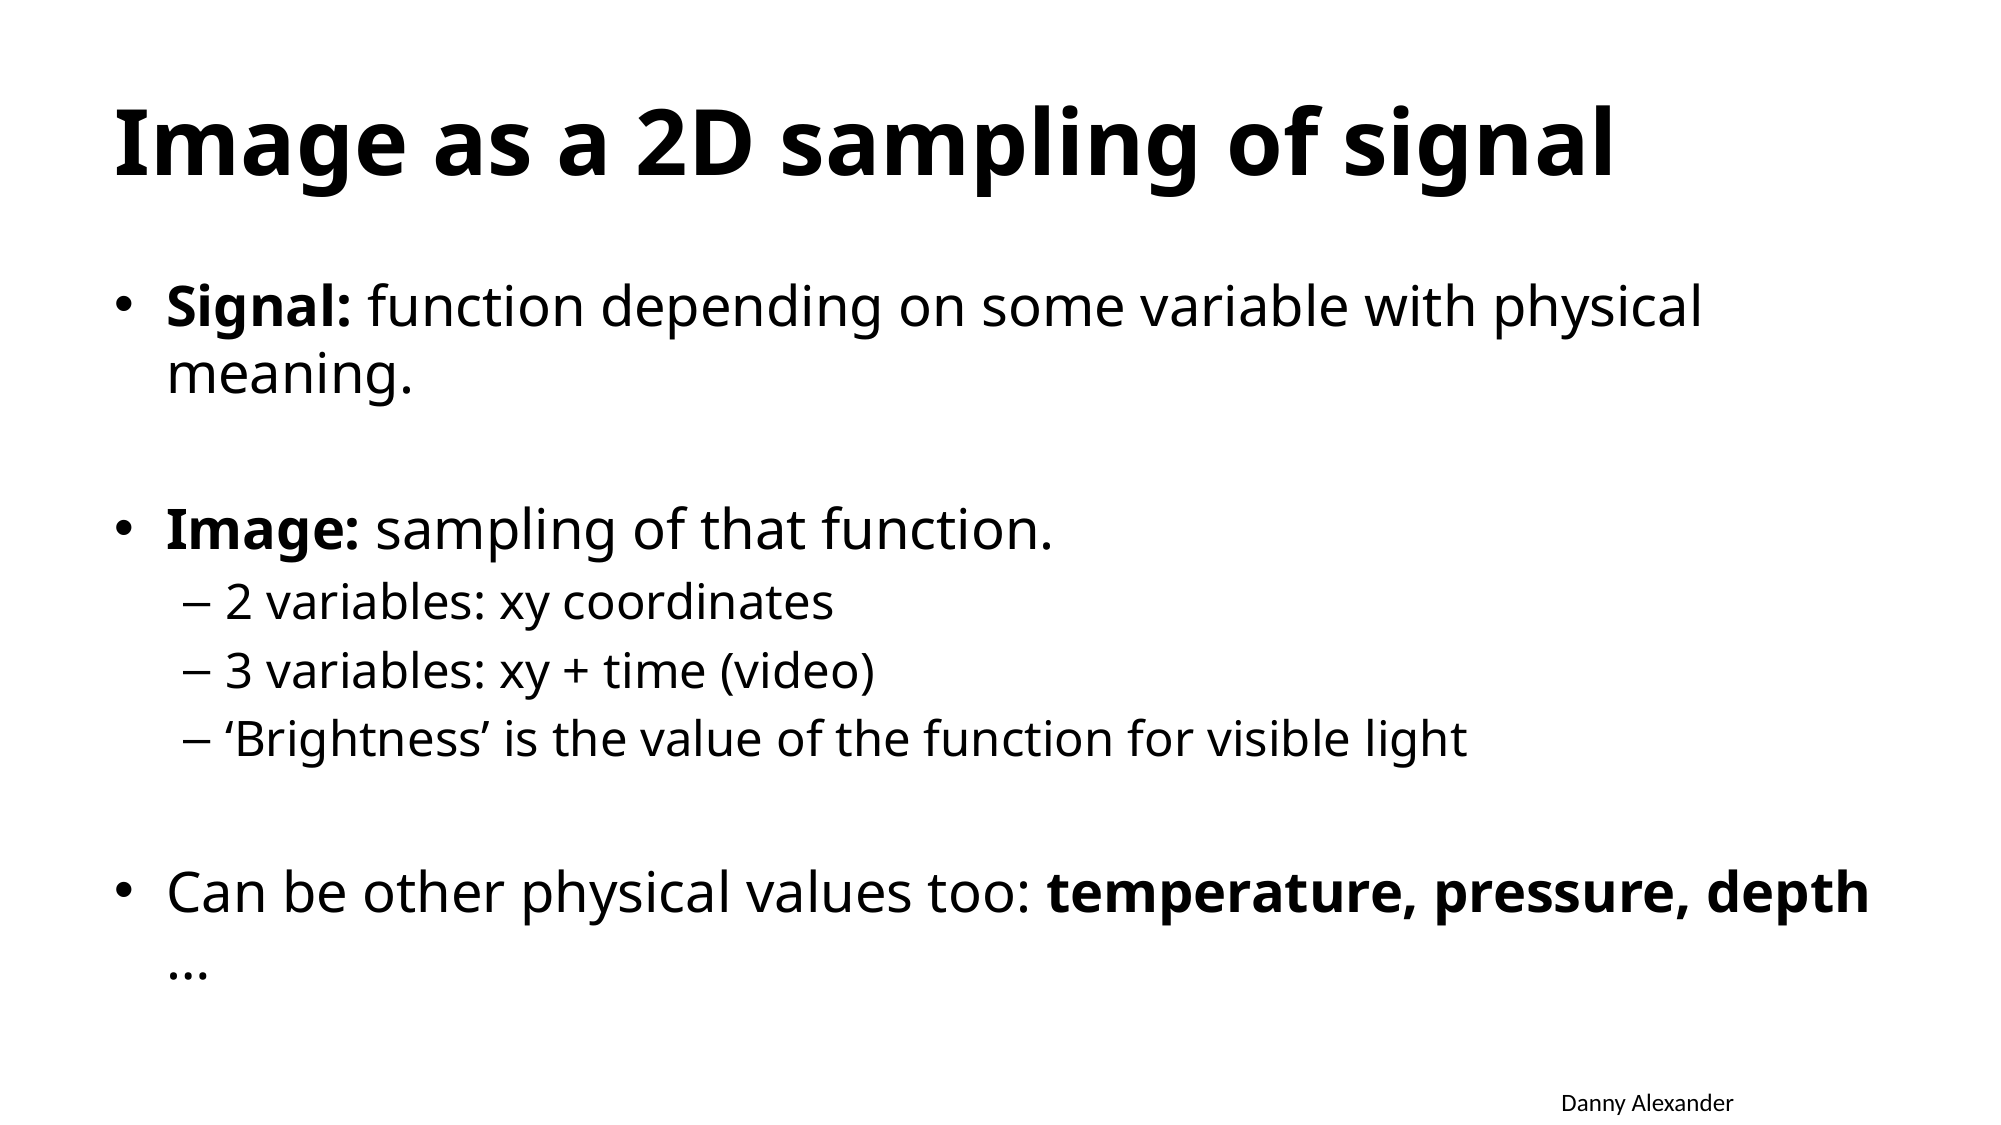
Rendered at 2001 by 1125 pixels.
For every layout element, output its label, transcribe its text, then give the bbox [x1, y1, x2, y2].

list Signal: function depending on some variable with physical meaning. Image: sampling of that function. 2 variables: xy coordinates 3 variables: xy + time (video) ‘Brightness’ is the value of the function for visible light Can be other physical values too: temperature, pressure, depth … [99, 262, 1900, 1005]
title Image as a 2D sampling of signal [99, 45, 1900, 233]
text_box Danny Alexander [1546, 1079, 1750, 1125]
